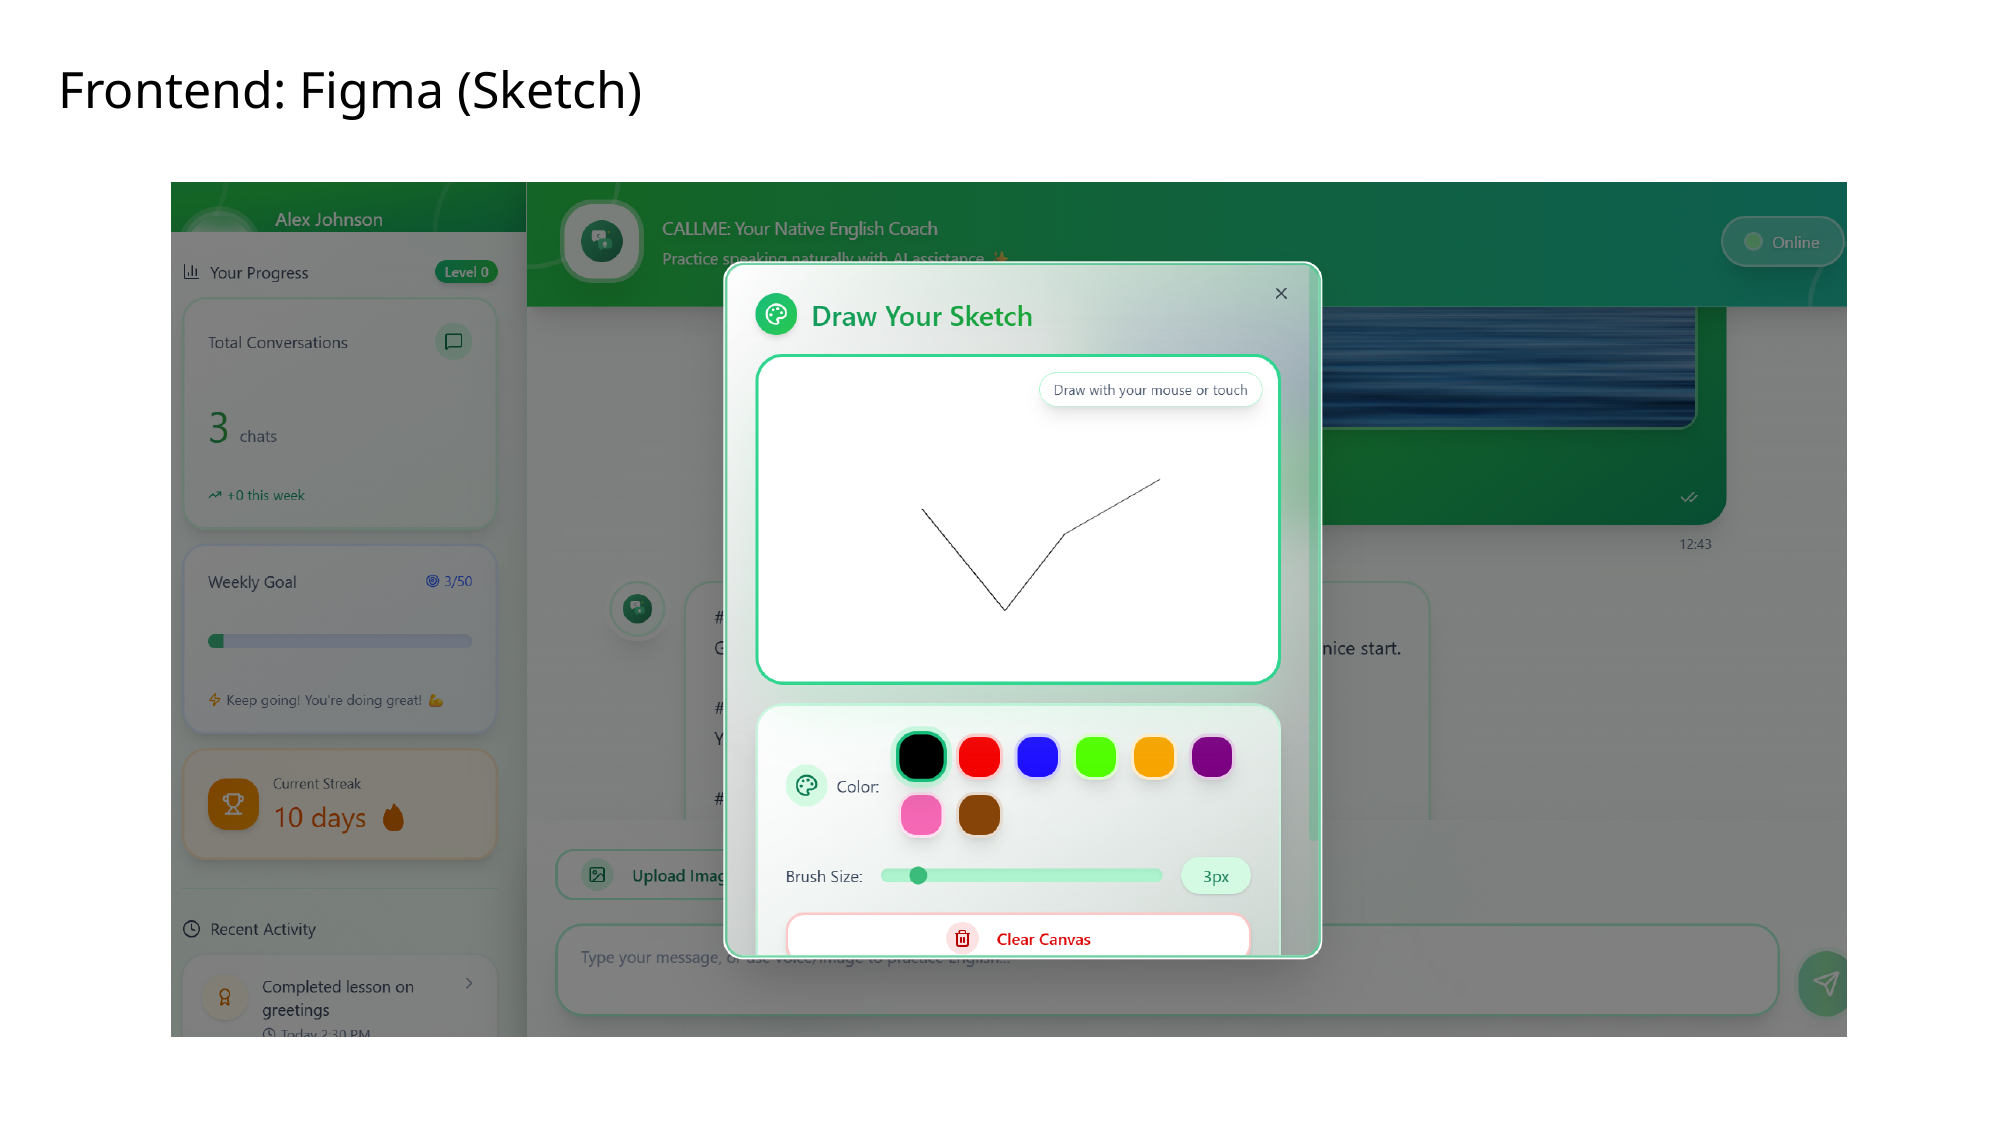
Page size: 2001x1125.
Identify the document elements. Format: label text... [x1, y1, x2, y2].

picture [171, 181, 1847, 1038]
subtitle Frontend: Figma (Sketch) [43, 57, 691, 128]
